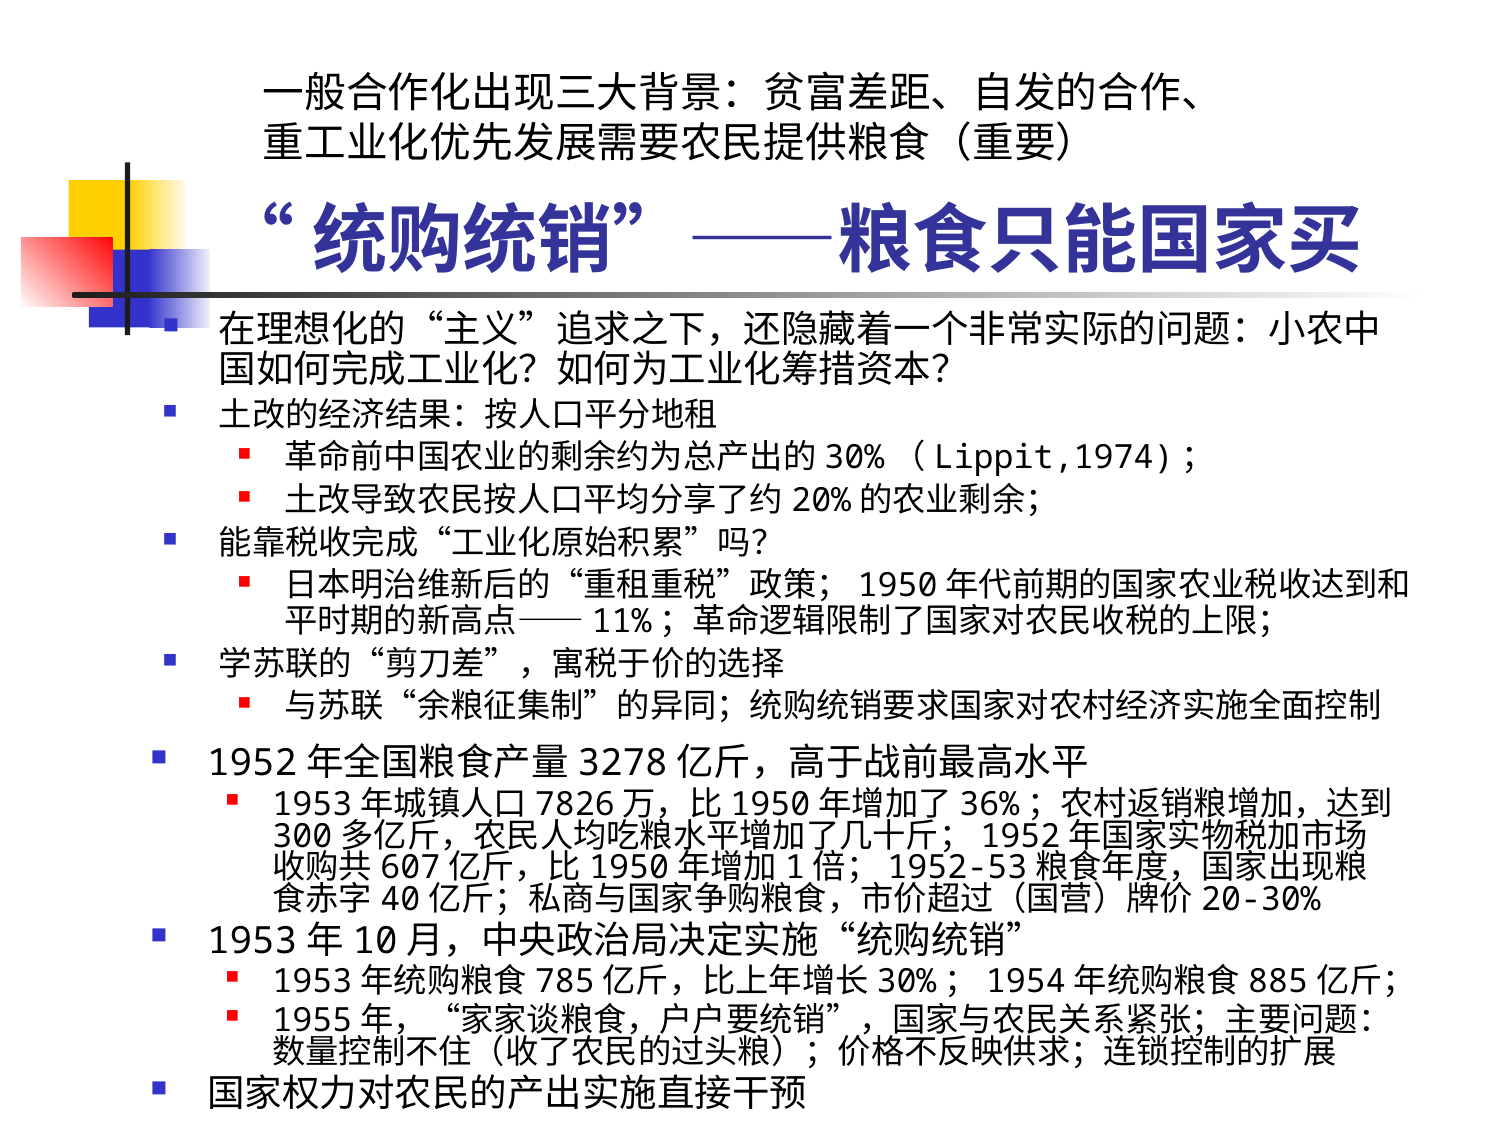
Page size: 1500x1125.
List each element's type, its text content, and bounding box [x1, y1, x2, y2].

text_box 一般合作化出现三大背景：贫富差距、自发的合作、重工业化优先发展需要农民提供粮食（重要） [247, 58, 1270, 174]
text_box 1952年全国粮食产量3278亿斤，高于战前最高水平 1953年城镇人口7826万，比1950年增加了36%；农村返销粮增加，达到300多亿斤，农民人均吃粮水平增加了几十斤；1952年国家实物税加市场收购共607亿斤，比1950年增加1倍；1952-53粮食年度，国家出现粮食赤字40亿斤；私商与国家争购粮食，市价超过（国营）牌价20-30% 1953年10月，中央政治局决定实施“统购统销” 1953年统购粮食785亿斤，比上年增长30%；1954年统购粮食885亿斤； 1955年，“家家谈粮食，户户要统销”，国家与农民关系紧张；主要问题：数量控制不住（收了农民的过头粮）；价格不反映供求；连锁控制的扩展 国家权力对农民的产出实施直接干预 [135, 739, 1414, 1125]
title “统购统销”——粮食只能国家买 [151, 101, 1431, 290]
list 在理想化的“主义”追求之下，还隐藏着一个非常实际的问题：小农中国如何完成工业化？如何为工业化筹措资本？ 土改的经济结果：按人口平分地租 革命前中国农业的剩余约为总产出的30%（Lippit,1974)； 土改导致农民按人口平均分享了约20%的农业剩余； 能靠税收完成“工业化原始积累”吗？ 日本明治维新后的“重租重税”政策；1950年代前期的国家农业税收达到和平时期的新高点——11%；革命逻辑限制了国家对农民收税的上限； 学苏联的“剪刀差”，寓税于价的选择 与苏联“余粮征集制”的异同；统购统销要求国家对农村经济实施全面控制 [147, 302, 1431, 752]
